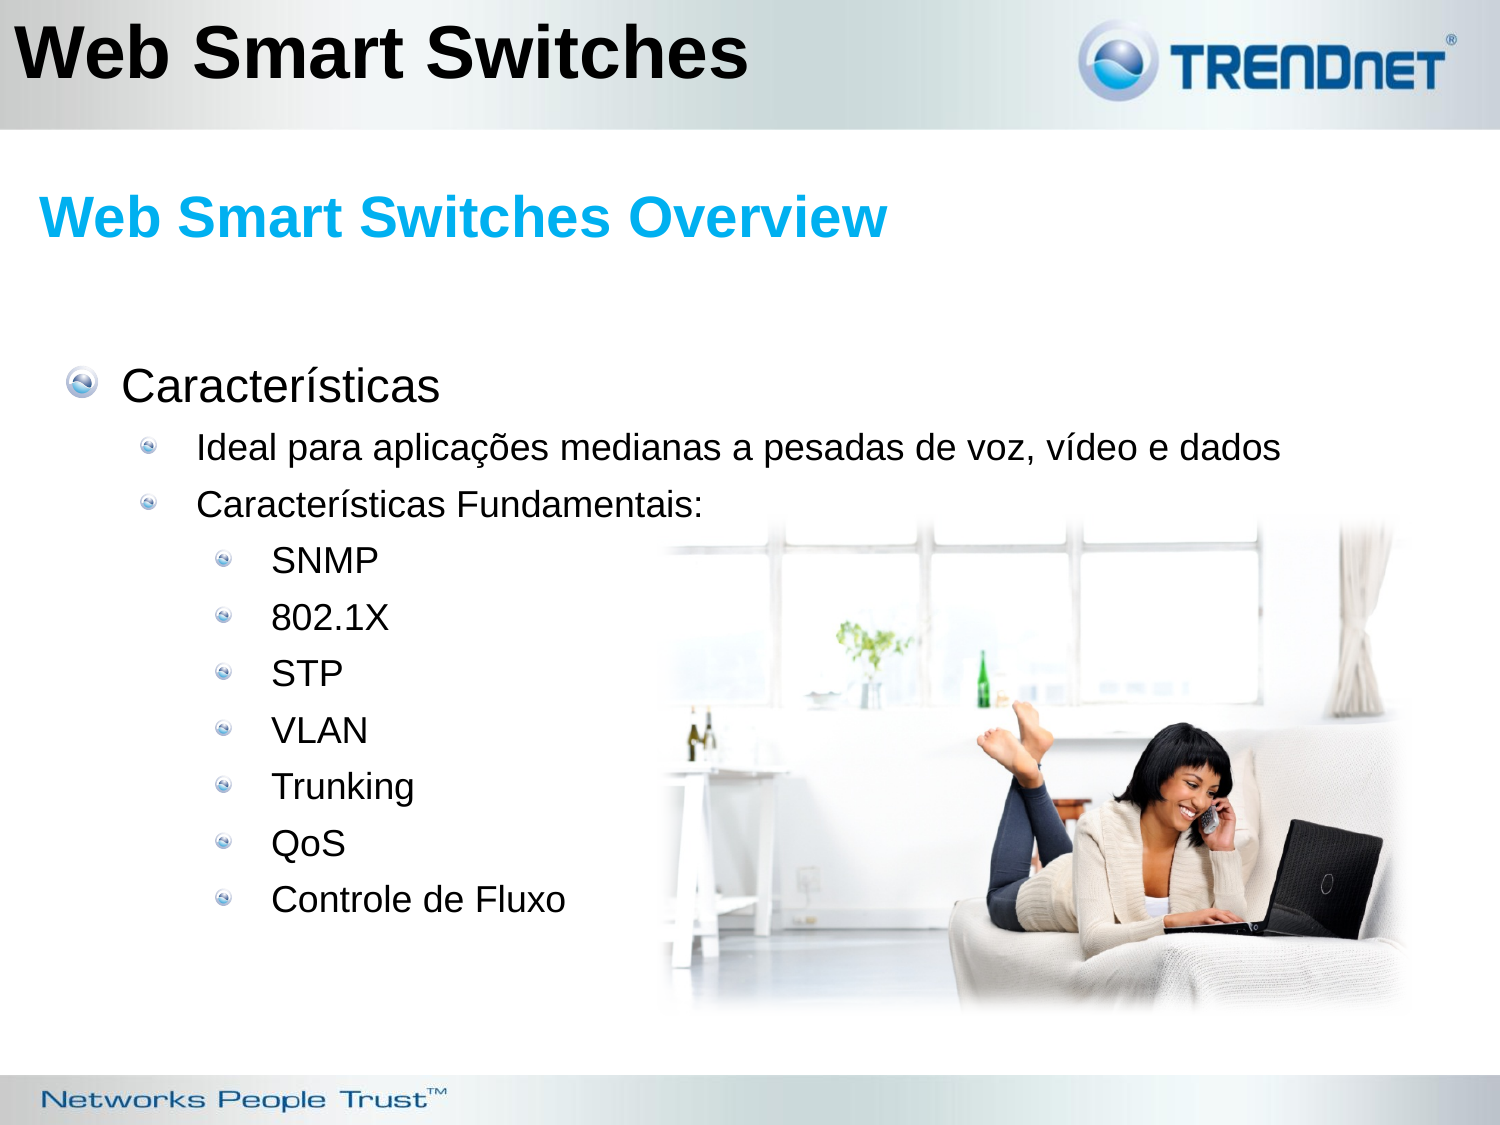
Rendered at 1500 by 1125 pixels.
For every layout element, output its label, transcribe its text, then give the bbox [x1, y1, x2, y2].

picture [0, 0, 1500, 130]
text_box Web Smart Switches [0, 0, 1130, 101]
text_box Características Ideal para aplicações medianas a pesadas de voz, vídeo e dados Características Fundamentais: SNMP 802.1X STP VLAN Trunking QoS Controle de Fluxo [50, 346, 1500, 928]
picture [214, 606, 233, 624]
picture [139, 436, 158, 455]
picture [214, 775, 233, 794]
text_box Web Smart Switches Overview [24, 172, 1413, 257]
picture [214, 549, 233, 568]
picture [656, 513, 1413, 1017]
picture [64, 365, 100, 400]
picture [214, 719, 233, 737]
picture [214, 888, 233, 907]
picture [139, 493, 158, 511]
picture [214, 662, 233, 681]
picture [214, 832, 233, 850]
picture [0, 1075, 1500, 1125]
